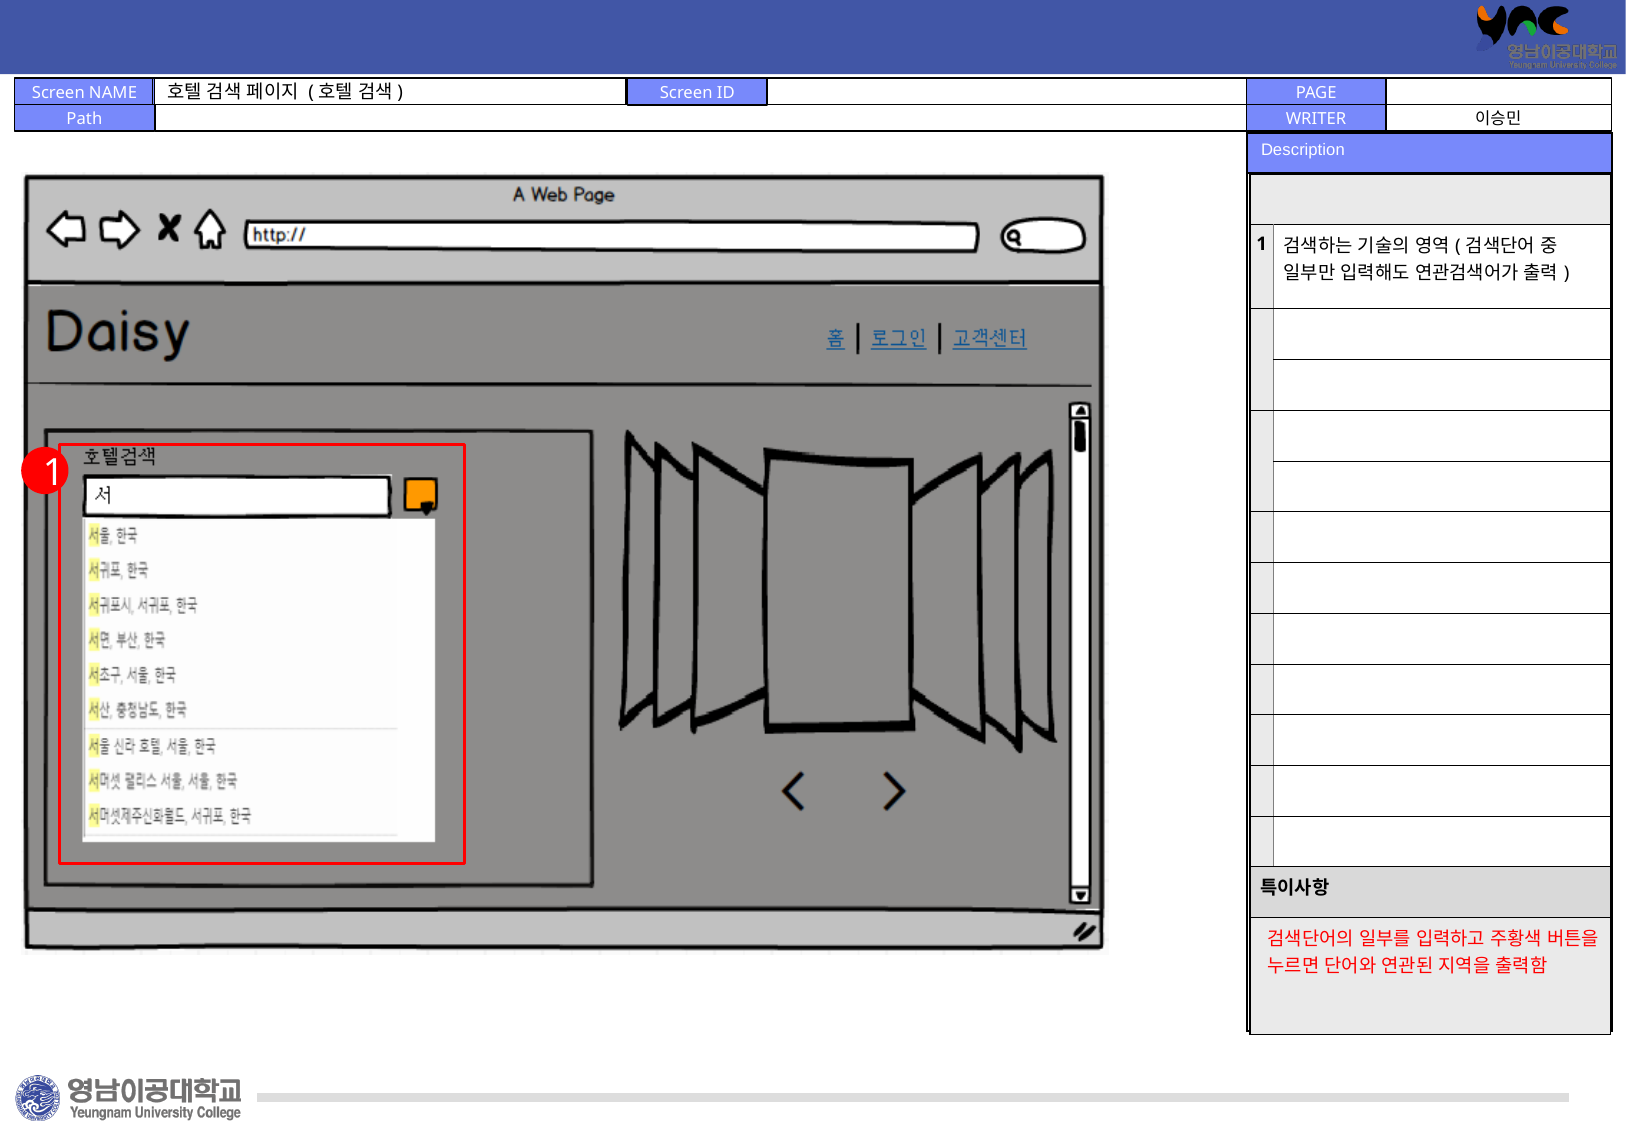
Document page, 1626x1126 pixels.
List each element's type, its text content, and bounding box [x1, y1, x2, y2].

text_box 이승민 [1385, 100, 1611, 135]
table_cell [1274, 563, 1610, 613]
table_cell [1251, 614, 1273, 664]
table_cell [1251, 766, 1273, 816]
table_cell [1274, 512, 1610, 562]
table_cell [1274, 817, 1610, 866]
table_cell [1251, 563, 1273, 613]
picture [15, 1075, 241, 1121]
table_cell [1251, 665, 1273, 714]
table_cell [1274, 766, 1610, 816]
table_cell [1274, 309, 1610, 359]
table_cell 1 [1251, 225, 1273, 308]
table_cell [1274, 360, 1610, 410]
table_cell [1251, 512, 1273, 562]
table_cell [1274, 614, 1610, 664]
text_box 호텔 검색 페이지 (호텔 검색) [152, 78, 626, 105]
picture [1476, 5, 1617, 69]
table_cell 검색하는 기술의 영역(검색단어 중 일부만 입력해도 연관검색어가 출력) [1274, 225, 1610, 308]
table_cell [1274, 715, 1610, 765]
table_cell [1251, 309, 1273, 410]
picture [20, 172, 1109, 956]
table_cell 검색단어의 일부를 입력하고 주황색 버튼을 누르면 단어와 연관된 지역을 출력함 [1251, 918, 1610, 1034]
table_header [1251, 175, 1610, 224]
table_cell [1251, 411, 1273, 511]
table_cell [1274, 665, 1610, 714]
table_cell [1274, 462, 1610, 511]
table_cell [1251, 715, 1273, 765]
table_cell [1251, 817, 1273, 866]
table_cell 특이사항 [1251, 867, 1610, 917]
table_cell [1274, 411, 1610, 461]
